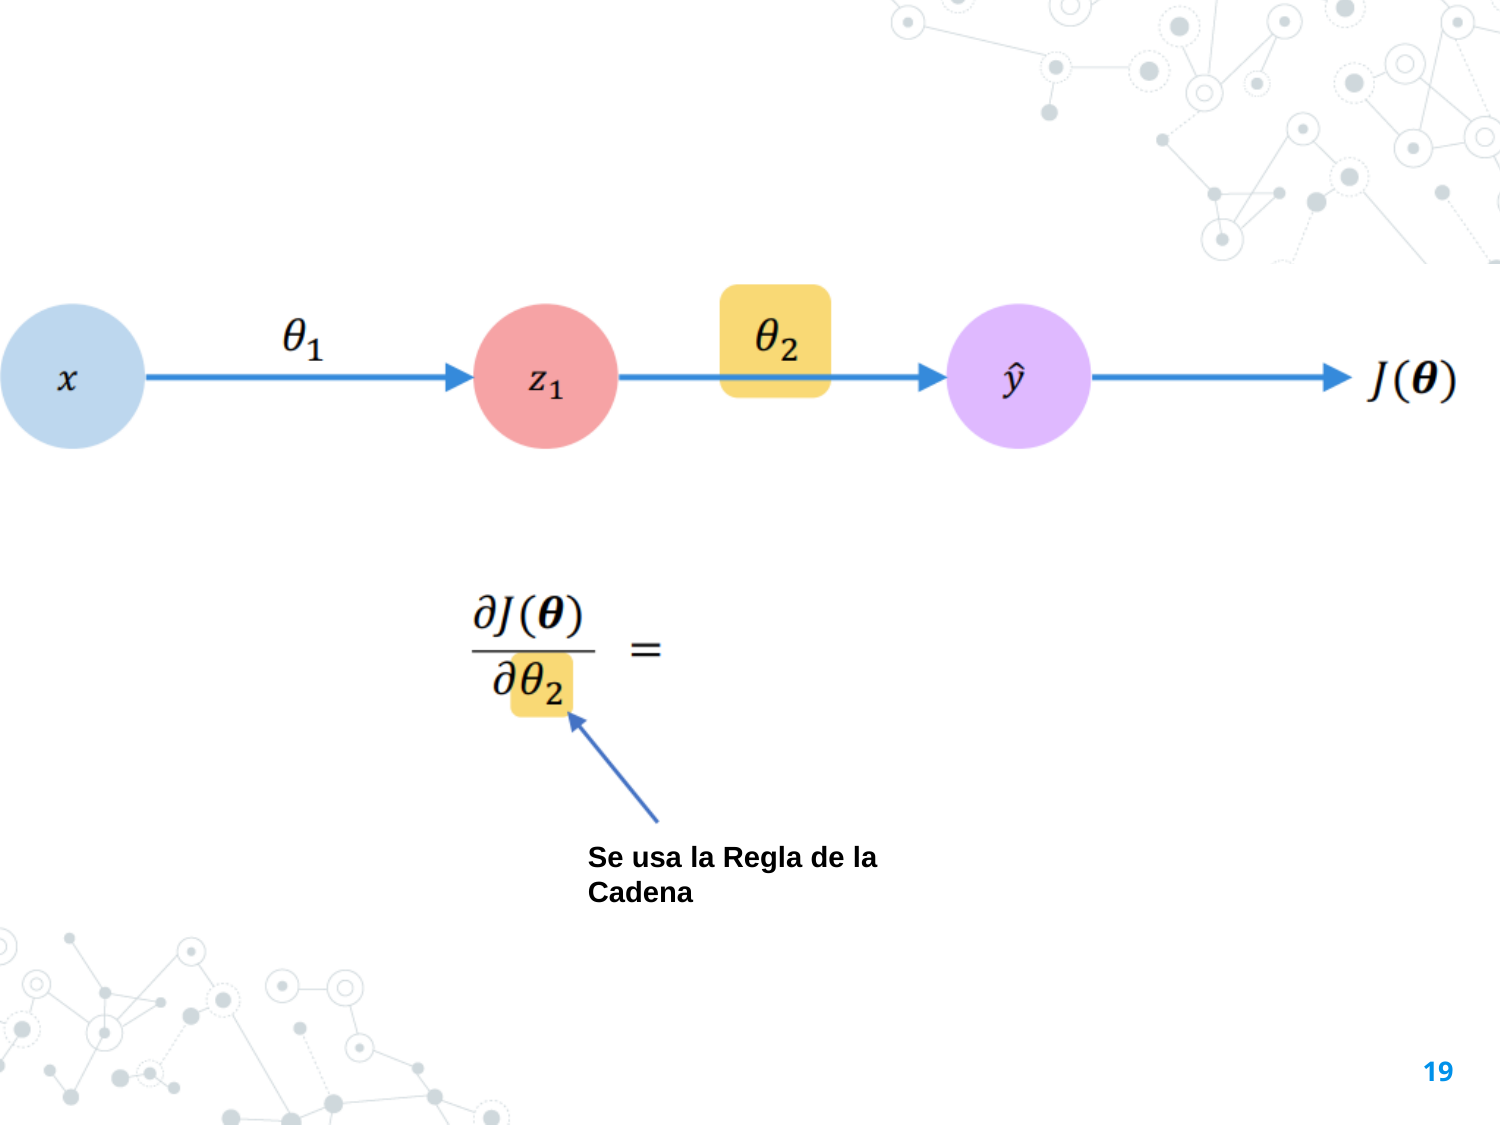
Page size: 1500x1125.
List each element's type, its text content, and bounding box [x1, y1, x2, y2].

text_box Se usa la Regla de la Cadena [572, 839, 990, 917]
picture [0, 0, 1500, 1125]
slide_number ‹#› [1378, 1038, 1469, 1125]
